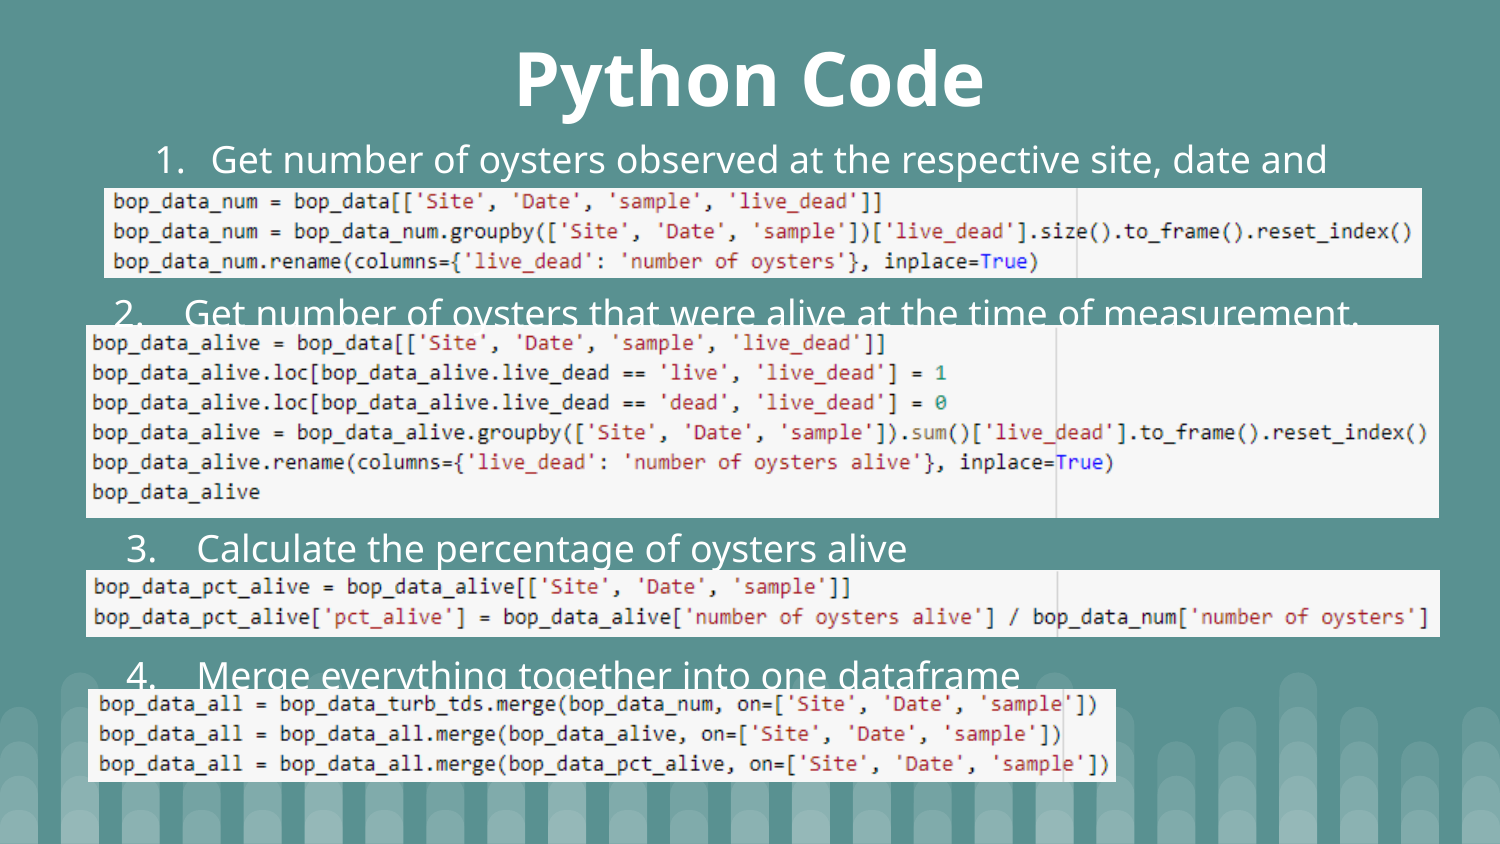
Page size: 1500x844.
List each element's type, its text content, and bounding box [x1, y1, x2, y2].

picture [85, 570, 1440, 637]
list 4. Merge everything together into one dataframe [101, 645, 1424, 698]
picture [103, 188, 1422, 278]
picture [86, 325, 1439, 519]
list 2. Get number of oysters that were alive at the time of measurement. [88, 267, 1412, 324]
picture [88, 689, 1116, 782]
list Get number of oysters observed at the respective site, date and sample [71, 114, 1394, 182]
list 3. Calculate the percentage of oysters alive [101, 525, 1424, 569]
title Python Code [212, 22, 1288, 114]
